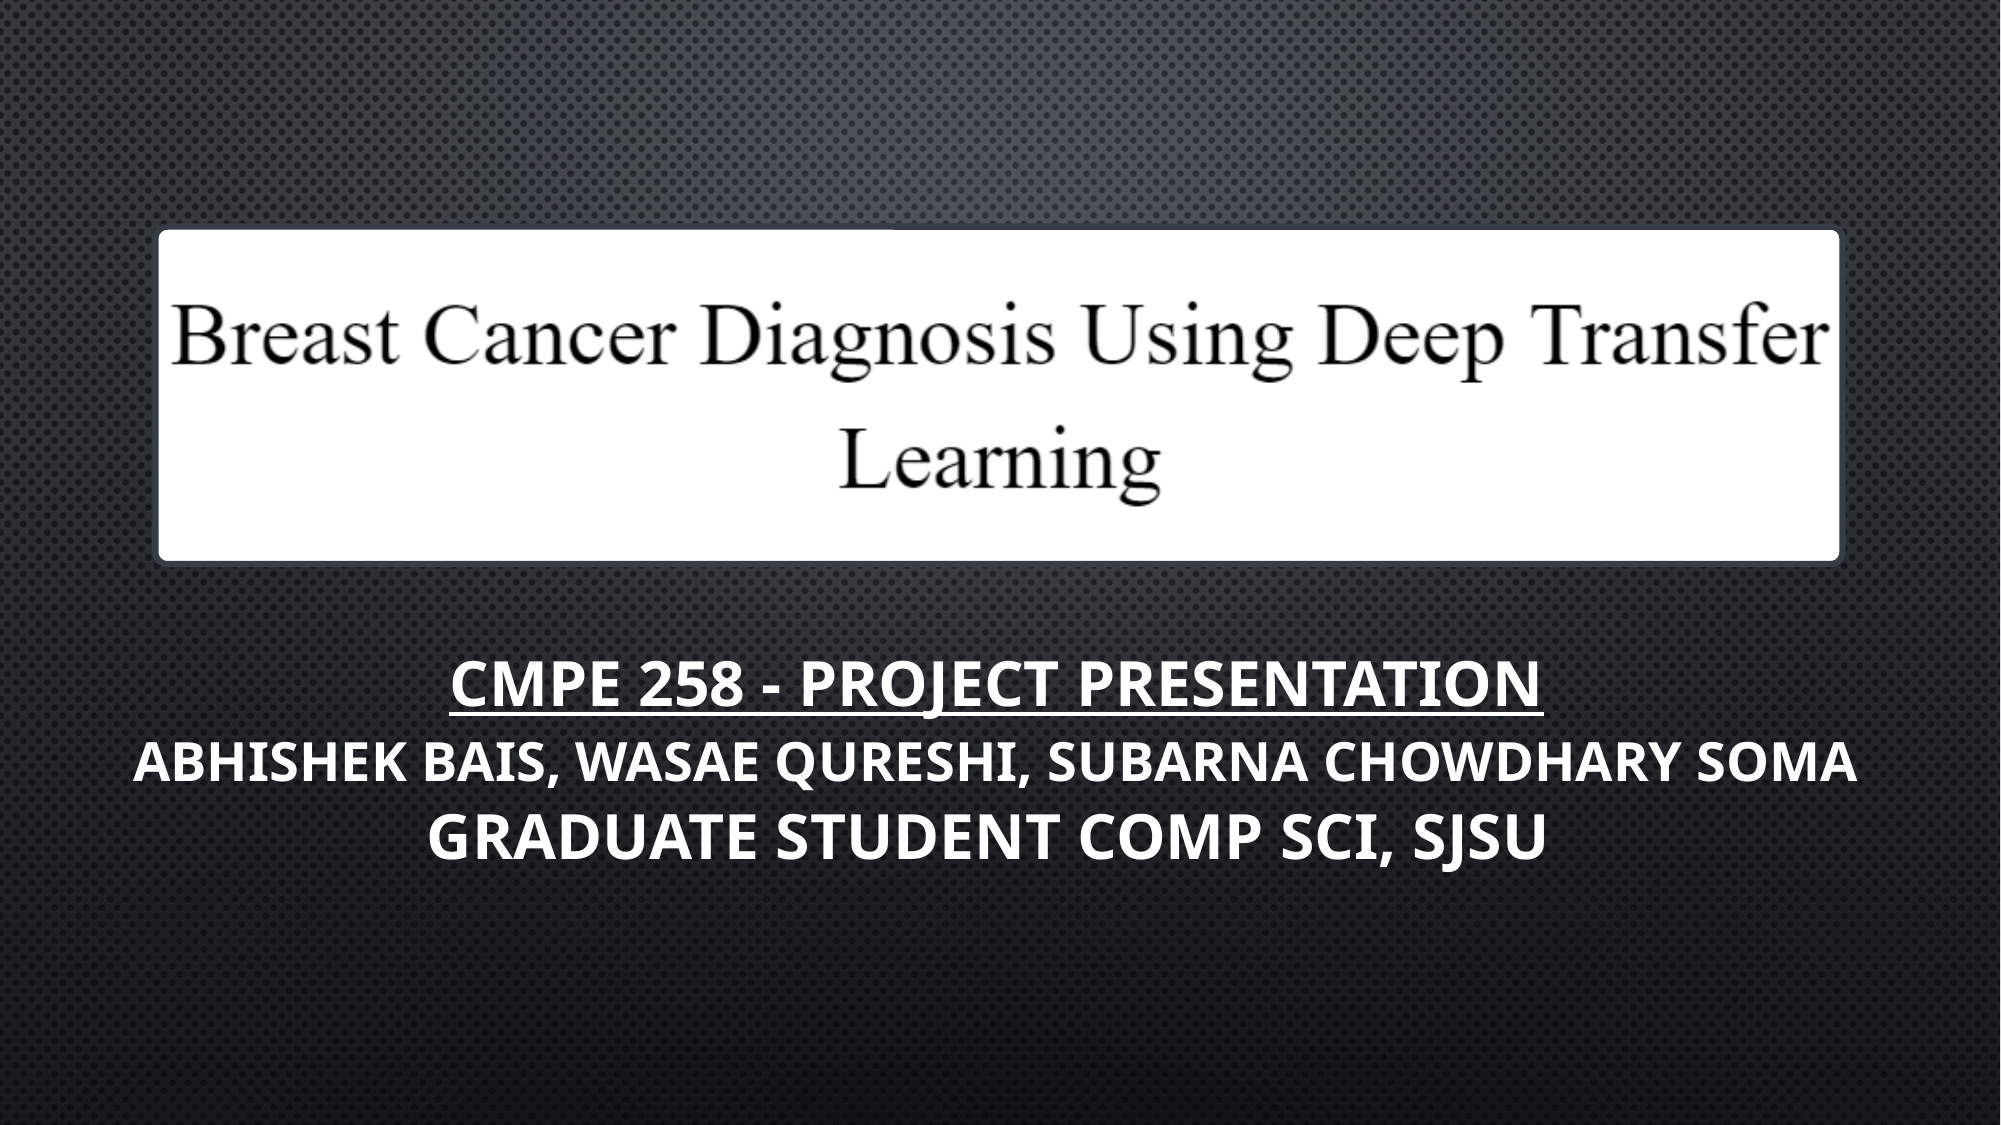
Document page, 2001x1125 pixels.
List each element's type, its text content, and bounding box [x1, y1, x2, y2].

text_box CMPE 258 - PROJECT PRESENTATION Abhishek Bais, WASAE QURESHI, SUBARNA CHOWDHARY SOMA Graduate student comp SCI, SJSU [104, 614, 1889, 881]
picture [155, 226, 1843, 565]
